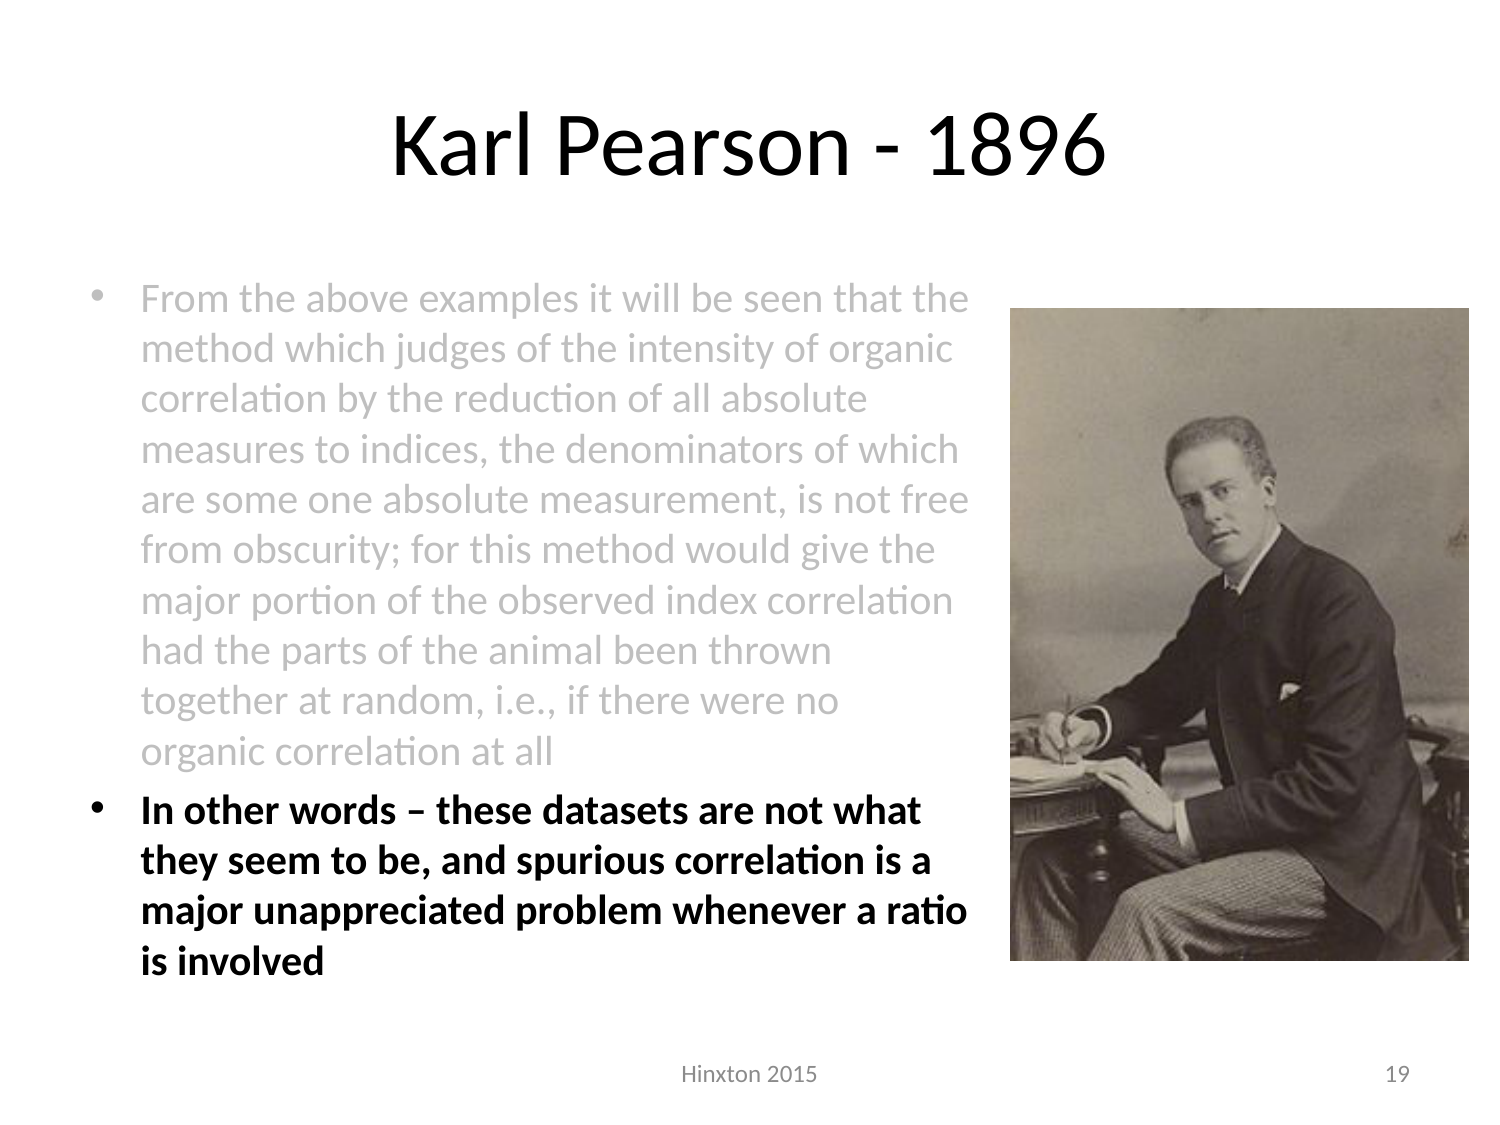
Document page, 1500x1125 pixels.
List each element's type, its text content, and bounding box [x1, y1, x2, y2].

title Karl Pearson - 1896 [75, 45, 1425, 233]
list From the above examples it will be seen that the method which judges of the intensity of organic correlation by the reduction of all absolute measures to indices, the denominators of which are some one absolute measurement, is not free from obscurity; for this method would give the major portion of the observed index correlation had the parts of the animal been thrown together at random, i.e., if there were no organic correlation at all In other words – these datasets are not what they seem to be, and spurious correlation is a major unappreciated problem whenever a ratio is involved [75, 262, 988, 1005]
slide_number 19 [1074, 1042, 1425, 1103]
footer Hinxton 2015 [512, 1042, 988, 1103]
picture [1009, 307, 1469, 961]
